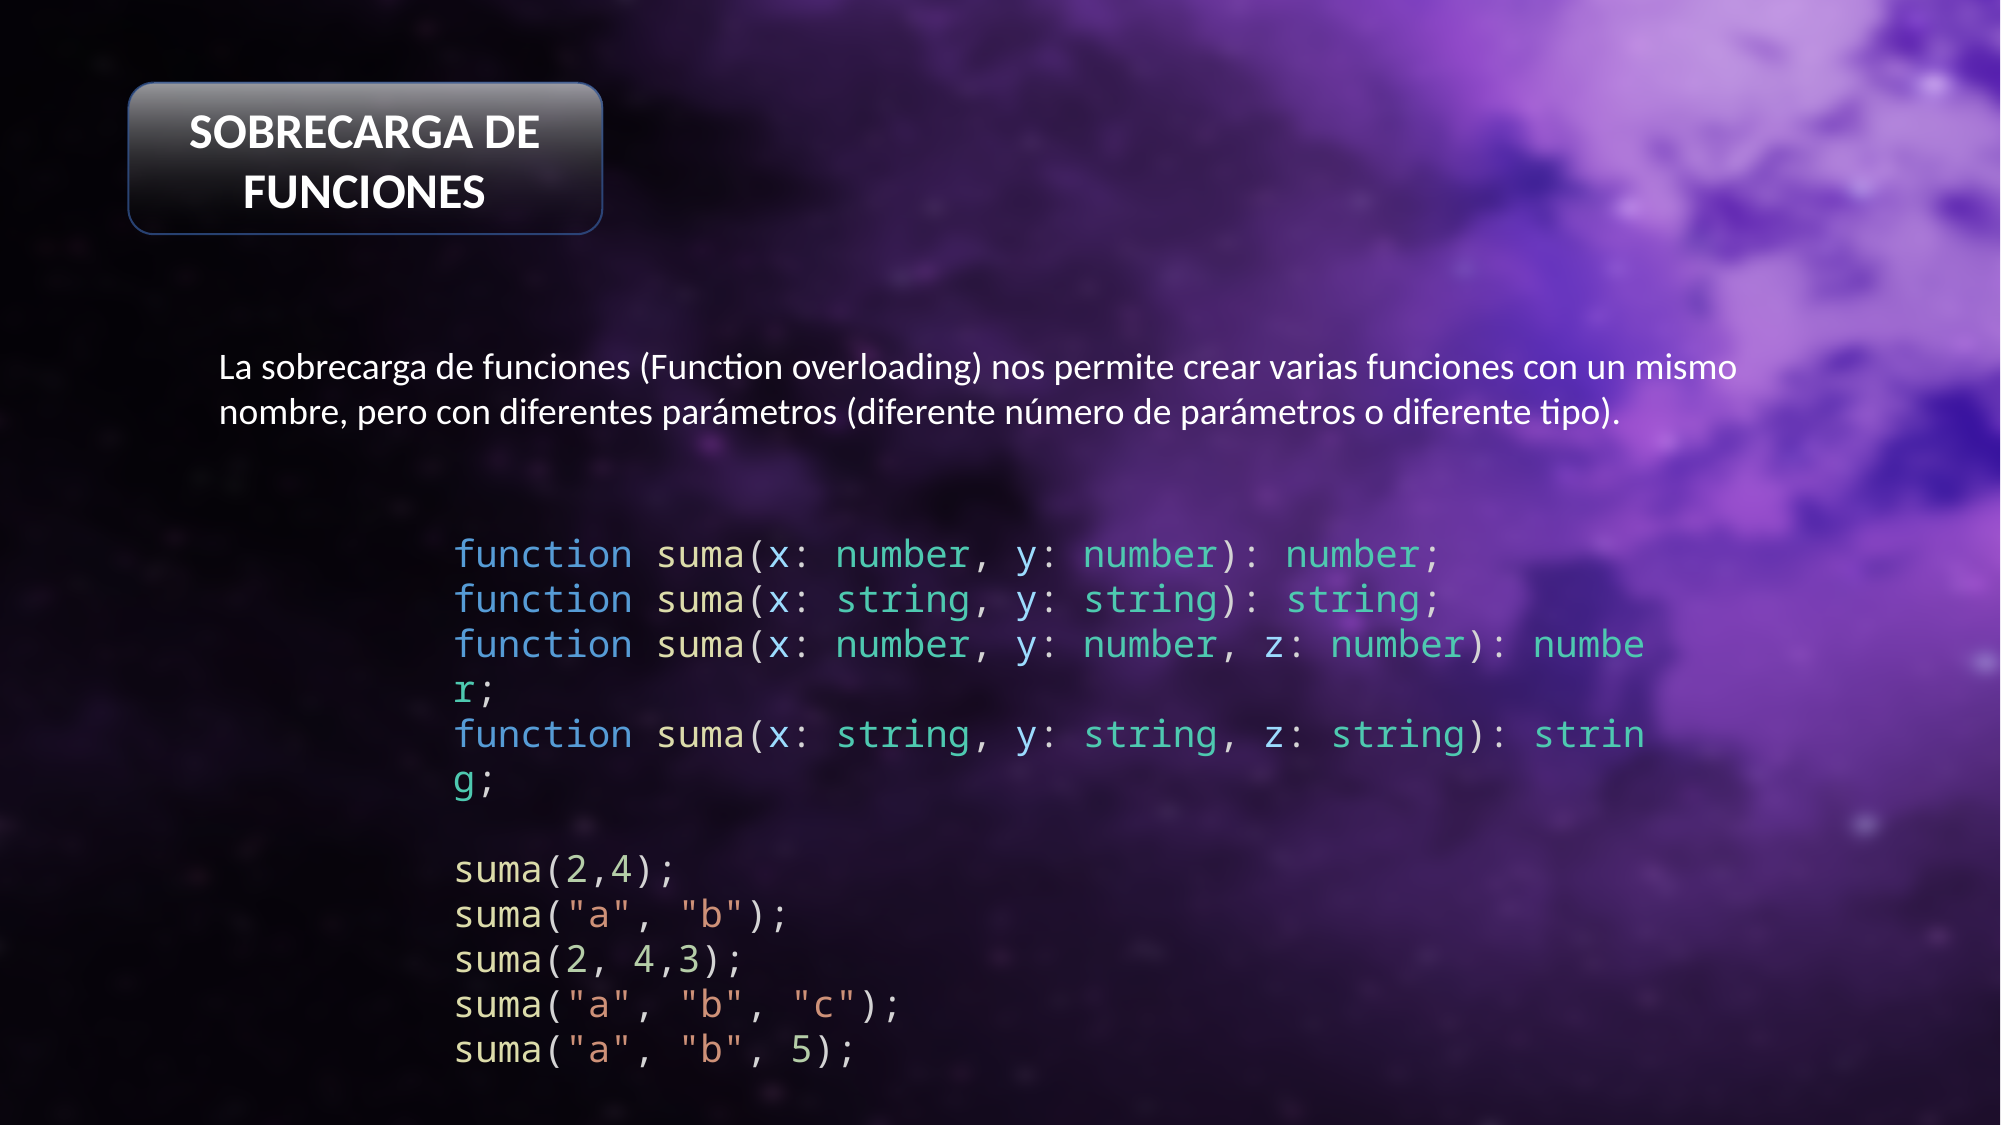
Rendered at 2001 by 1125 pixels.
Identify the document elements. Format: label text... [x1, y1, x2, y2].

picture [0, 0, 2001, 1125]
text_box La sobrecarga de funciones (Function overloading) nos permite crear varias funciones con un mismo nombre, pero con diferentes parámetros (diferente número de parámetros o diferente tipo). [204, 334, 1871, 439]
text_box function suma(x: number, y: number): number; function suma(x: string, y: string): string; function suma(x: number, y: number, z: number): number; function suma(x: string, y: string, z: string): string; suma(2,4); suma("a", "b"); suma(2, 4,3); suma("a", "b", "c"); suma("a", "b", 5); [438, 522, 1675, 1078]
text_box SOBRECARGA DE FUNCIONES [127, 81, 604, 236]
